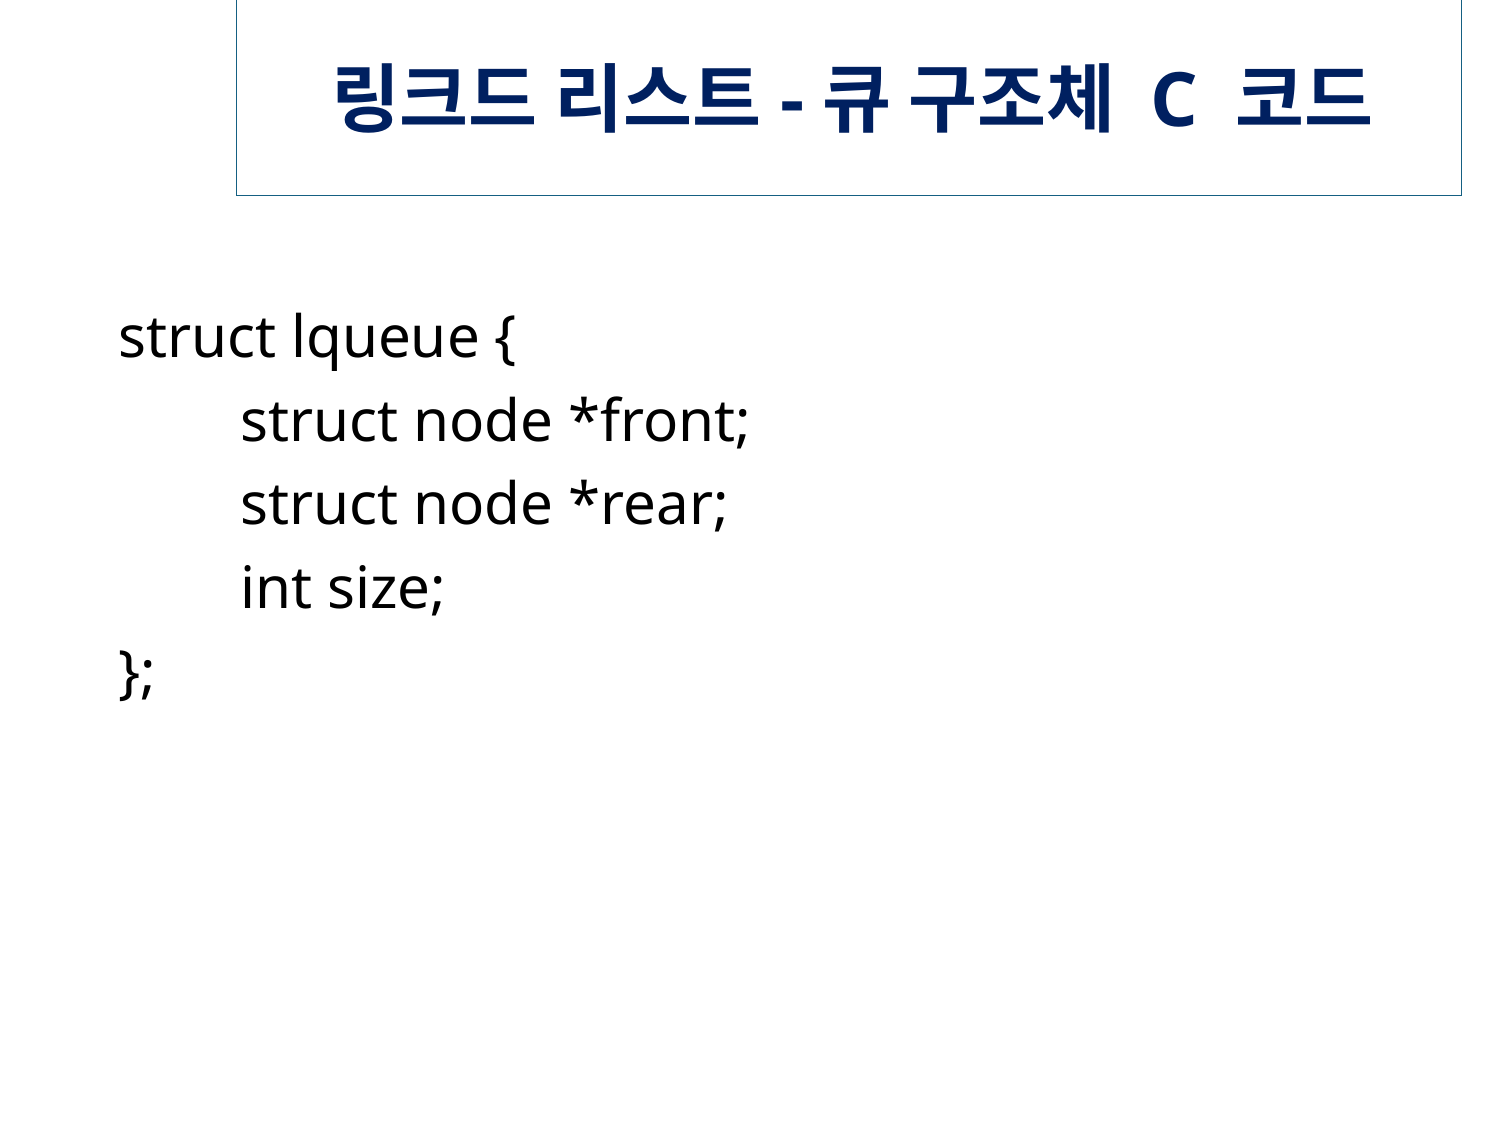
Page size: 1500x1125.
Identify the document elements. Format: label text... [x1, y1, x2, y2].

title 링크드 리스트-큐 구조체 C 코드 [236, 0, 1462, 196]
list struct lqueue { struct node *front; struct node *rear; int size; }; [103, 299, 1500, 1014]
